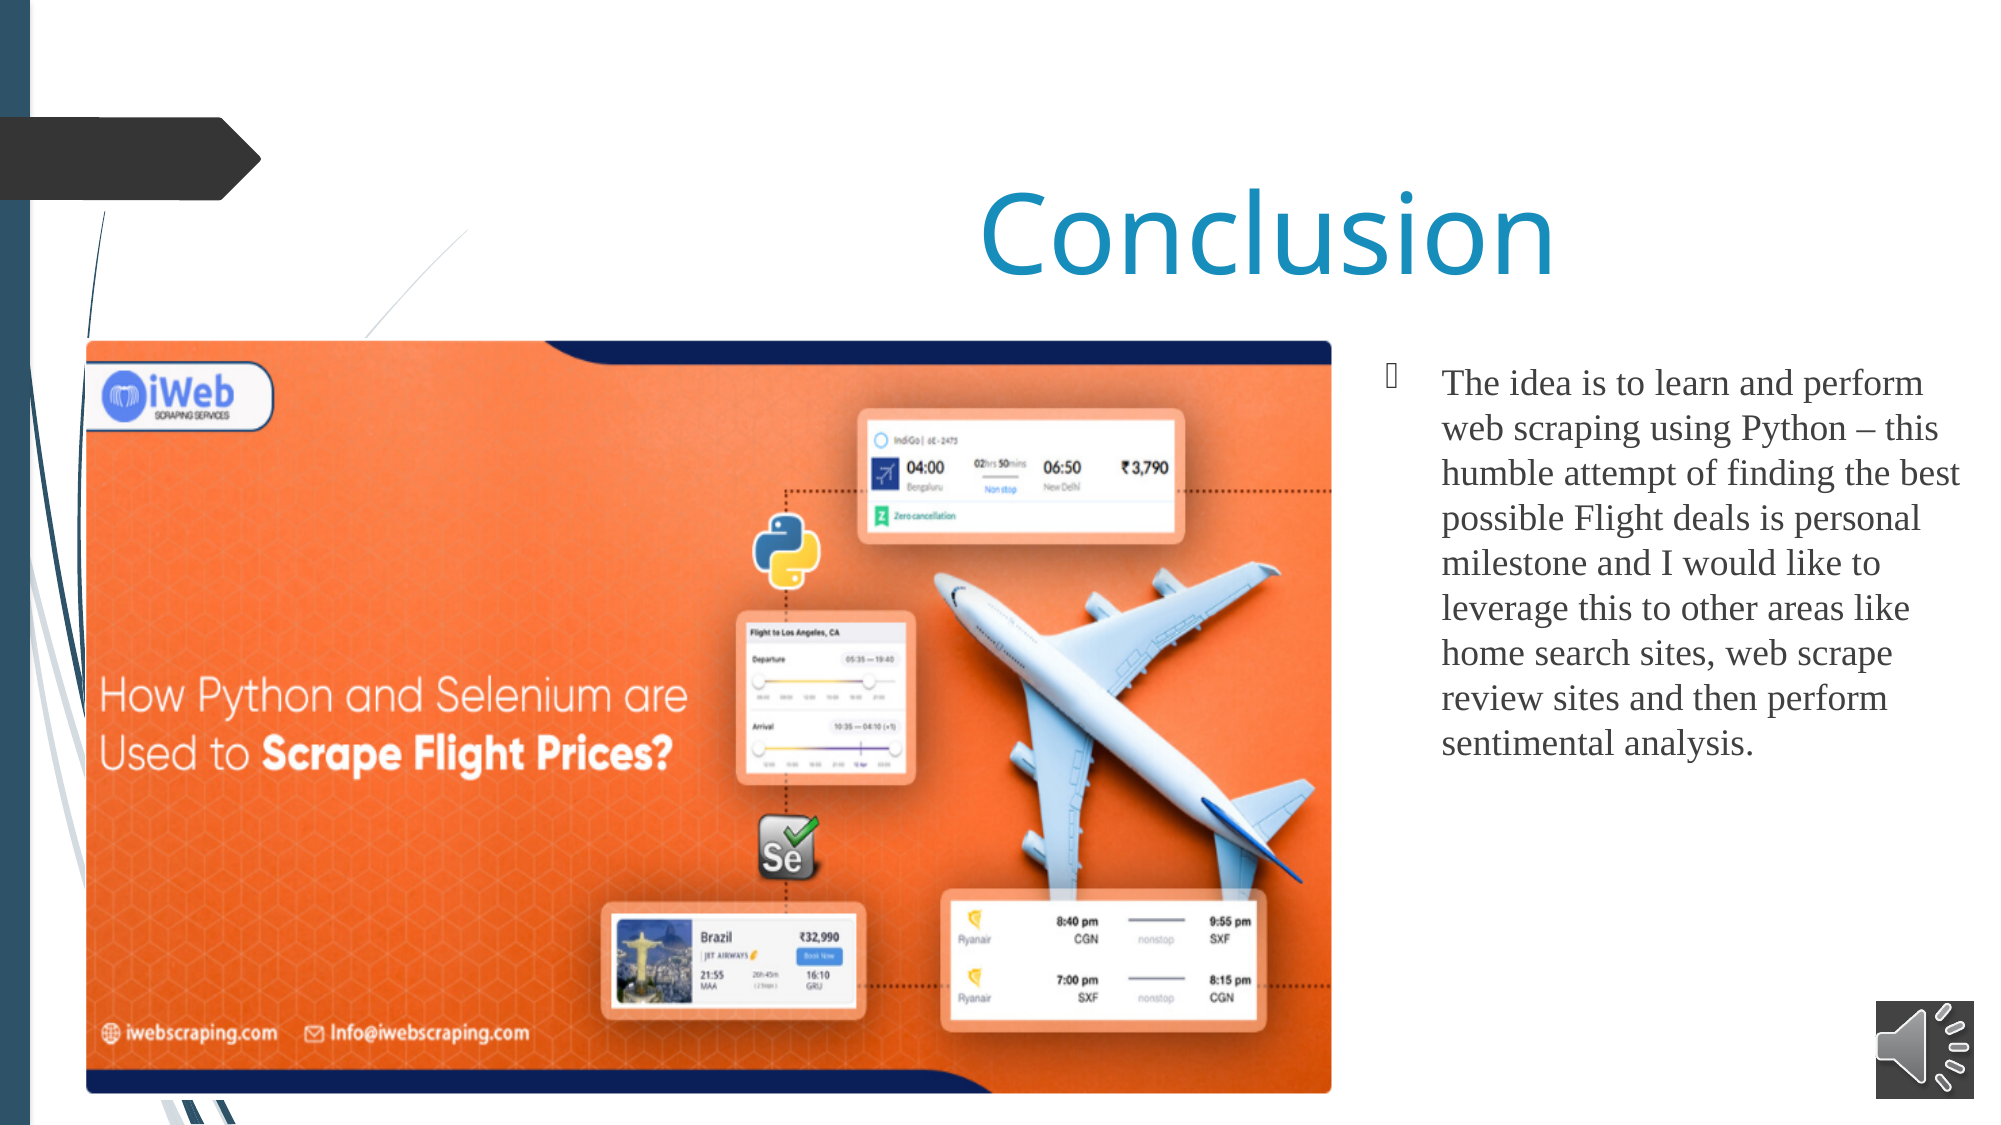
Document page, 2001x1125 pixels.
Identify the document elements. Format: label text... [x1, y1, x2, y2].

picture [85, 338, 1333, 1101]
list The idea is to learn and perform web scraping using Python – this humble attempt of finding the best possible Flight deals is personal milestone and I would like to leverage this to other areas like home search sites, web scrape review sites and then perform sentimental analysis. [1370, 350, 1979, 922]
title Conclusion [962, 11, 1989, 305]
picture [1874, 999, 1976, 1101]
